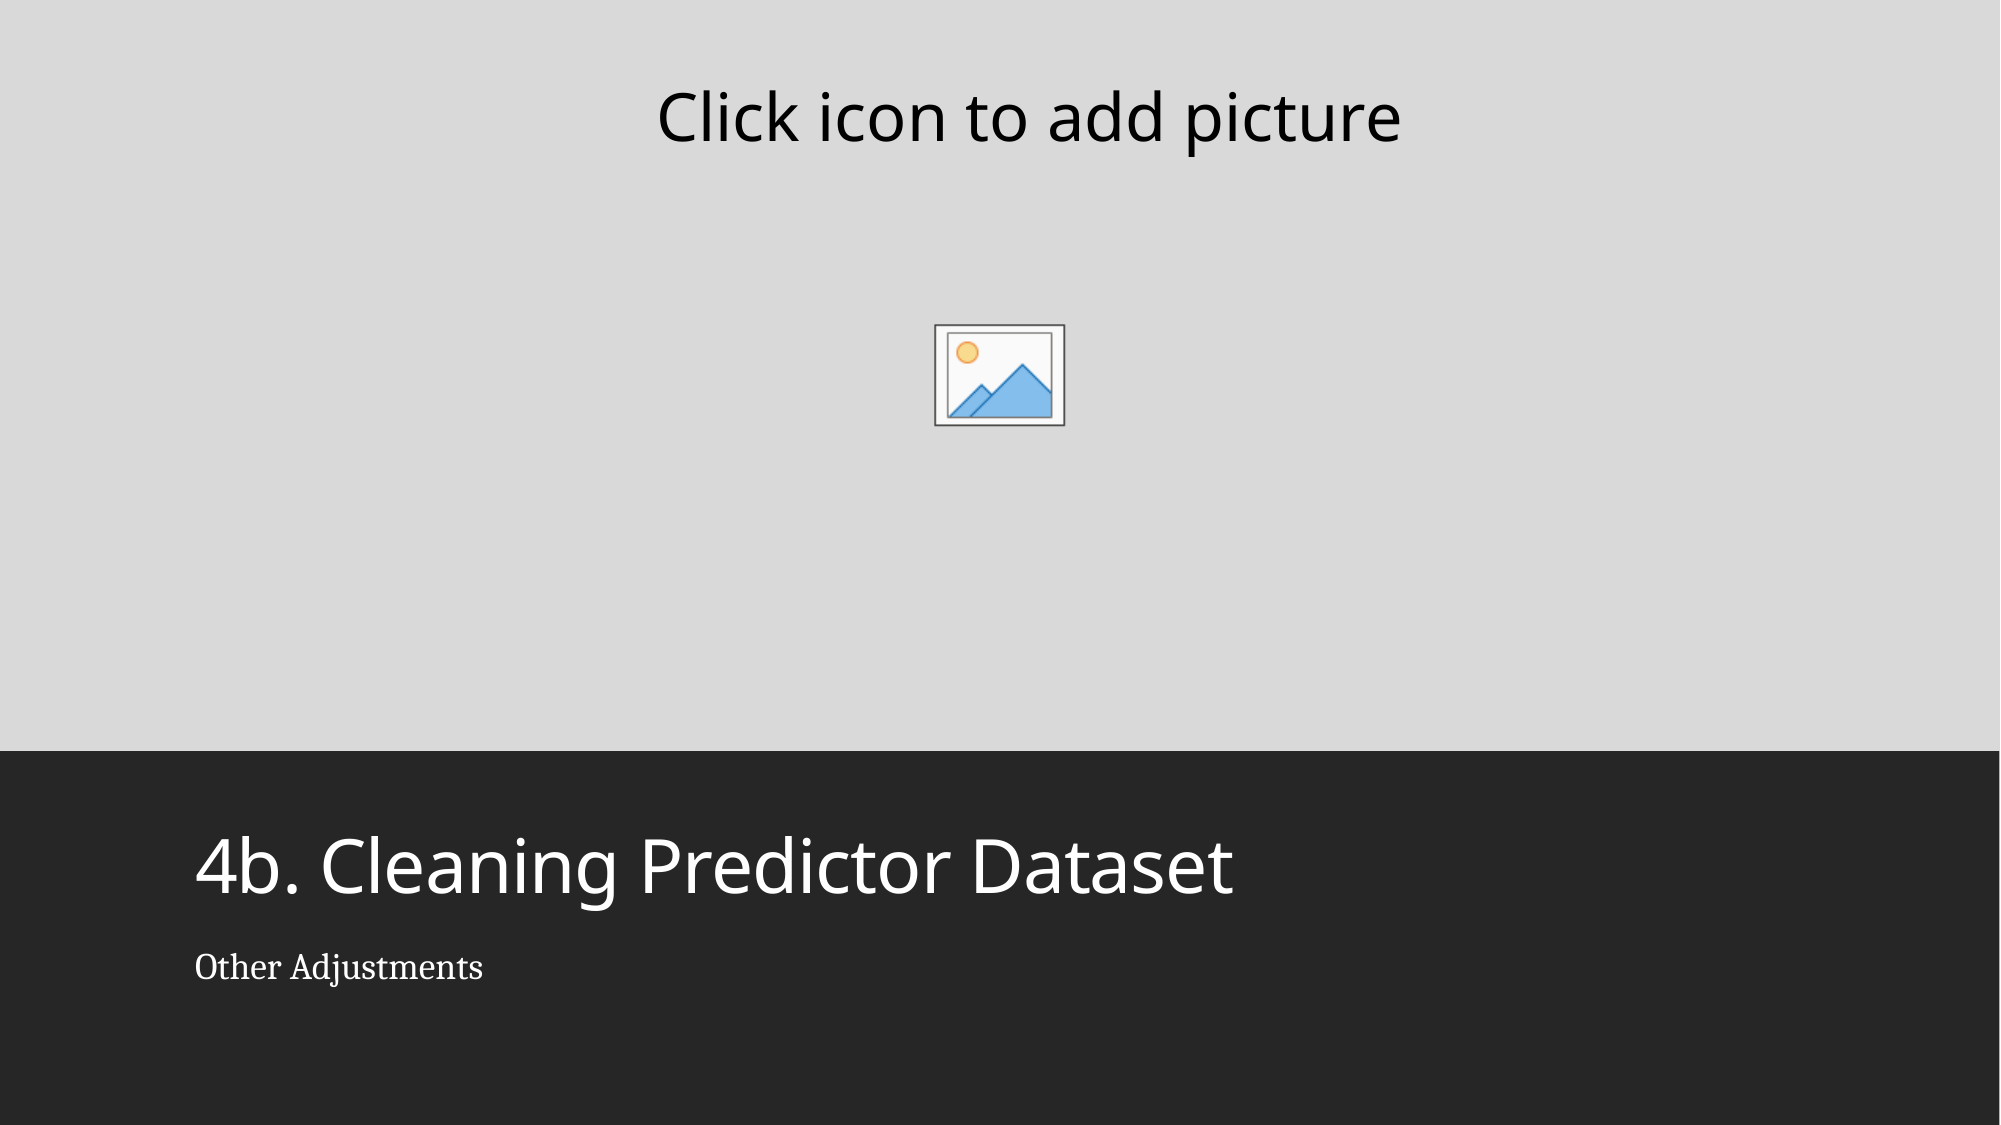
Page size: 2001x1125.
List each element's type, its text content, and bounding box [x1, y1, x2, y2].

picture [0, 0, 2000, 752]
title 4b. Cleaning Predictor Dataset [180, 787, 1839, 910]
list Other Adjustments [180, 937, 1839, 1038]
